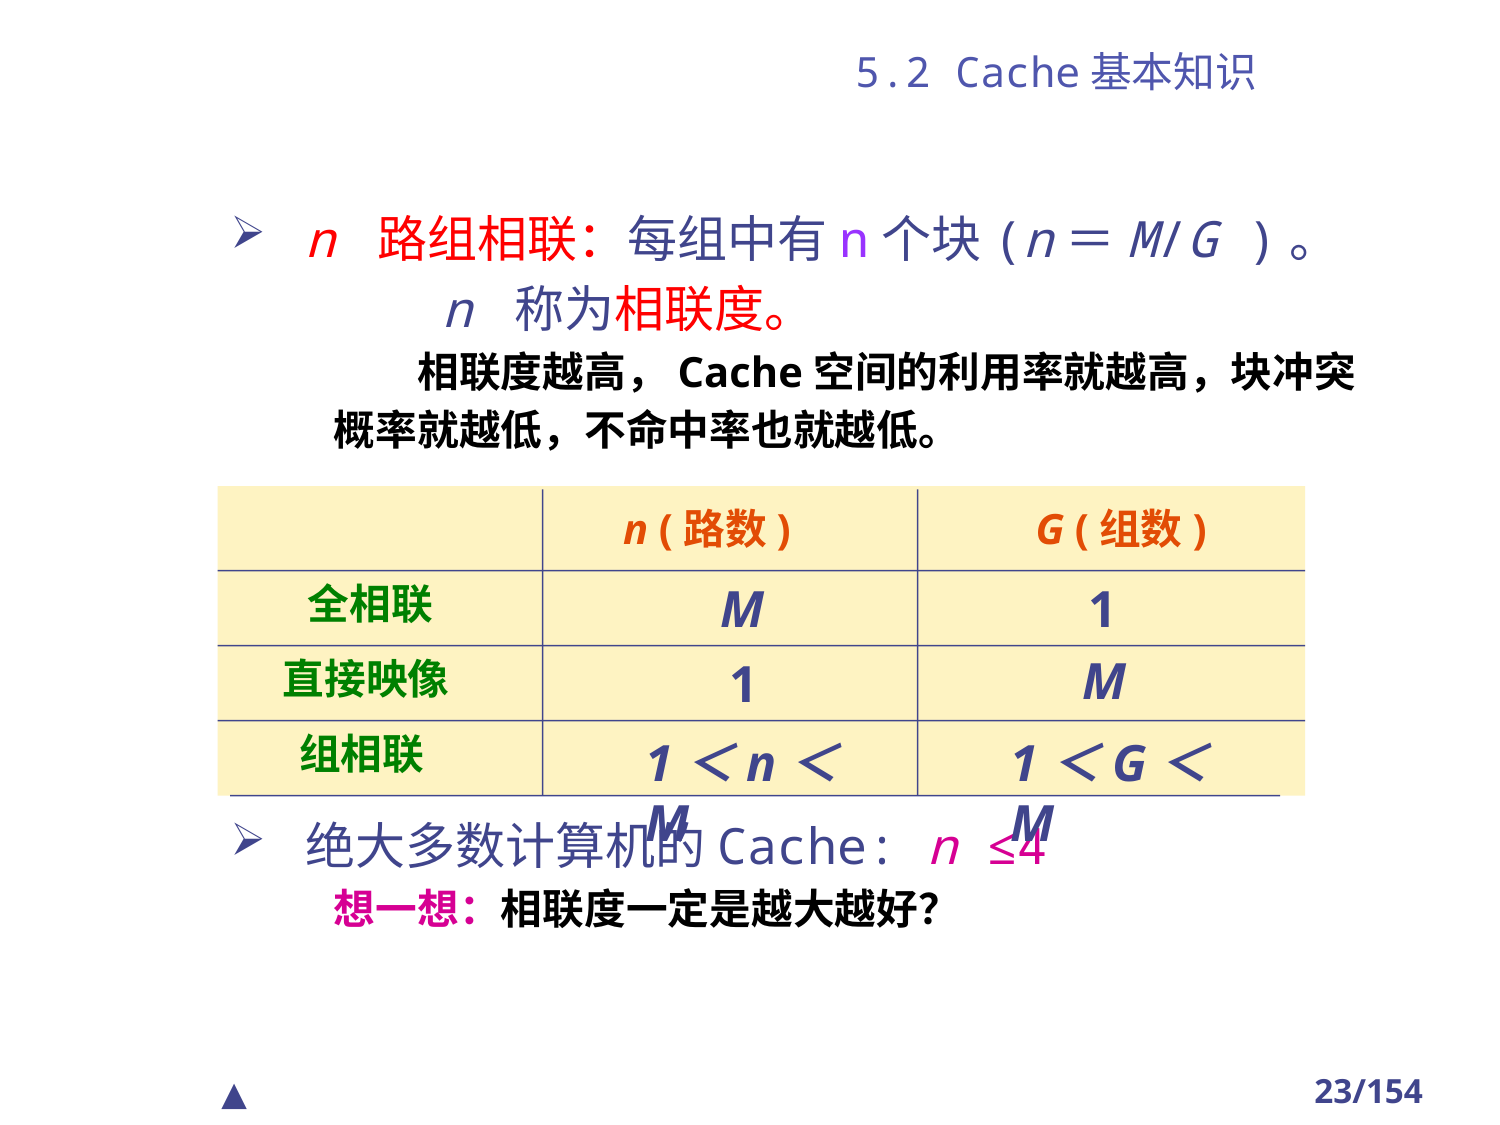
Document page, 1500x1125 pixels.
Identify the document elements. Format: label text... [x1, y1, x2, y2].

list n 路组相联：每组中有n个块(n＝M/G )。 n 称为相联度。 相联度越高，Cache空间的利用率就越高，块冲突 概率就越低，不命中率也就越低。 绝大多数计算机的Cache: n ≤4 想一想：相联度一定是越大越好？ [112, 200, 1388, 1013]
text_box [1199, 571, 1306, 645]
text_box 1 [714, 645, 840, 721]
text_box [840, 646, 917, 720]
text_box [831, 571, 917, 645]
text_box [217, 571, 542, 645]
text_box [543, 571, 705, 645]
text_box [217, 721, 542, 796]
text_box M [1067, 642, 1193, 718]
text_box 直接映像 [267, 645, 506, 711]
text_box 全相联 [292, 570, 481, 636]
text_box 1＜G＜M [995, 723, 1259, 859]
text_box [543, 646, 714, 720]
text_box M [705, 570, 831, 646]
title 5.2 Cache基本知识 [637, 40, 1475, 104]
text_box 1 [1073, 570, 1199, 646]
text_box n (路数) [608, 495, 868, 561]
text_box [918, 721, 1306, 796]
text_box G (组数) [1020, 495, 1259, 561]
text_box [217, 646, 542, 720]
text_box 1＜n＜M [630, 723, 893, 859]
text_box [918, 646, 1306, 720]
text_box [217, 486, 1306, 570]
text_box [918, 571, 1073, 645]
text_box 组相联 [242, 720, 568, 786]
text_box [543, 721, 917, 795]
